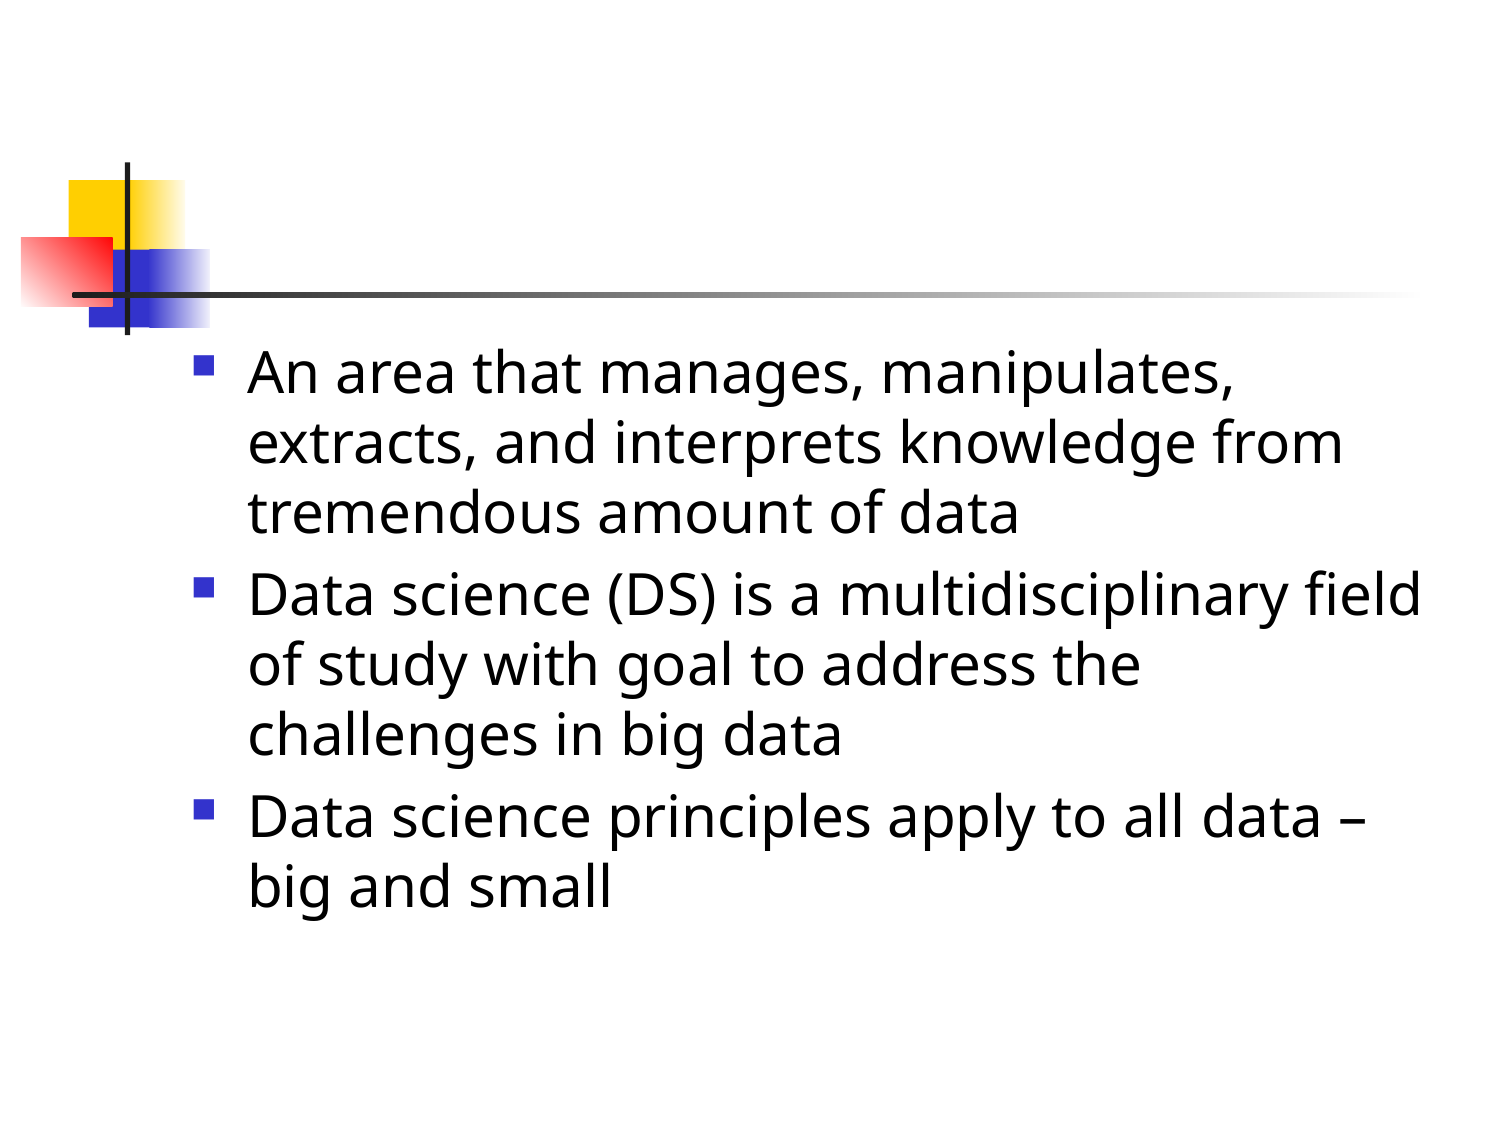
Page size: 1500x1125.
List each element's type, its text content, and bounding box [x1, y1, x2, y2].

list An area that manages, manipulates, extracts, and interprets knowledge from tremendous amount of data Data science (DS) is a multidisciplinary field of study with goal to address the challenges in big data Data science principles apply to all data – big and small Turn data into data products [175, 327, 1451, 1004]
